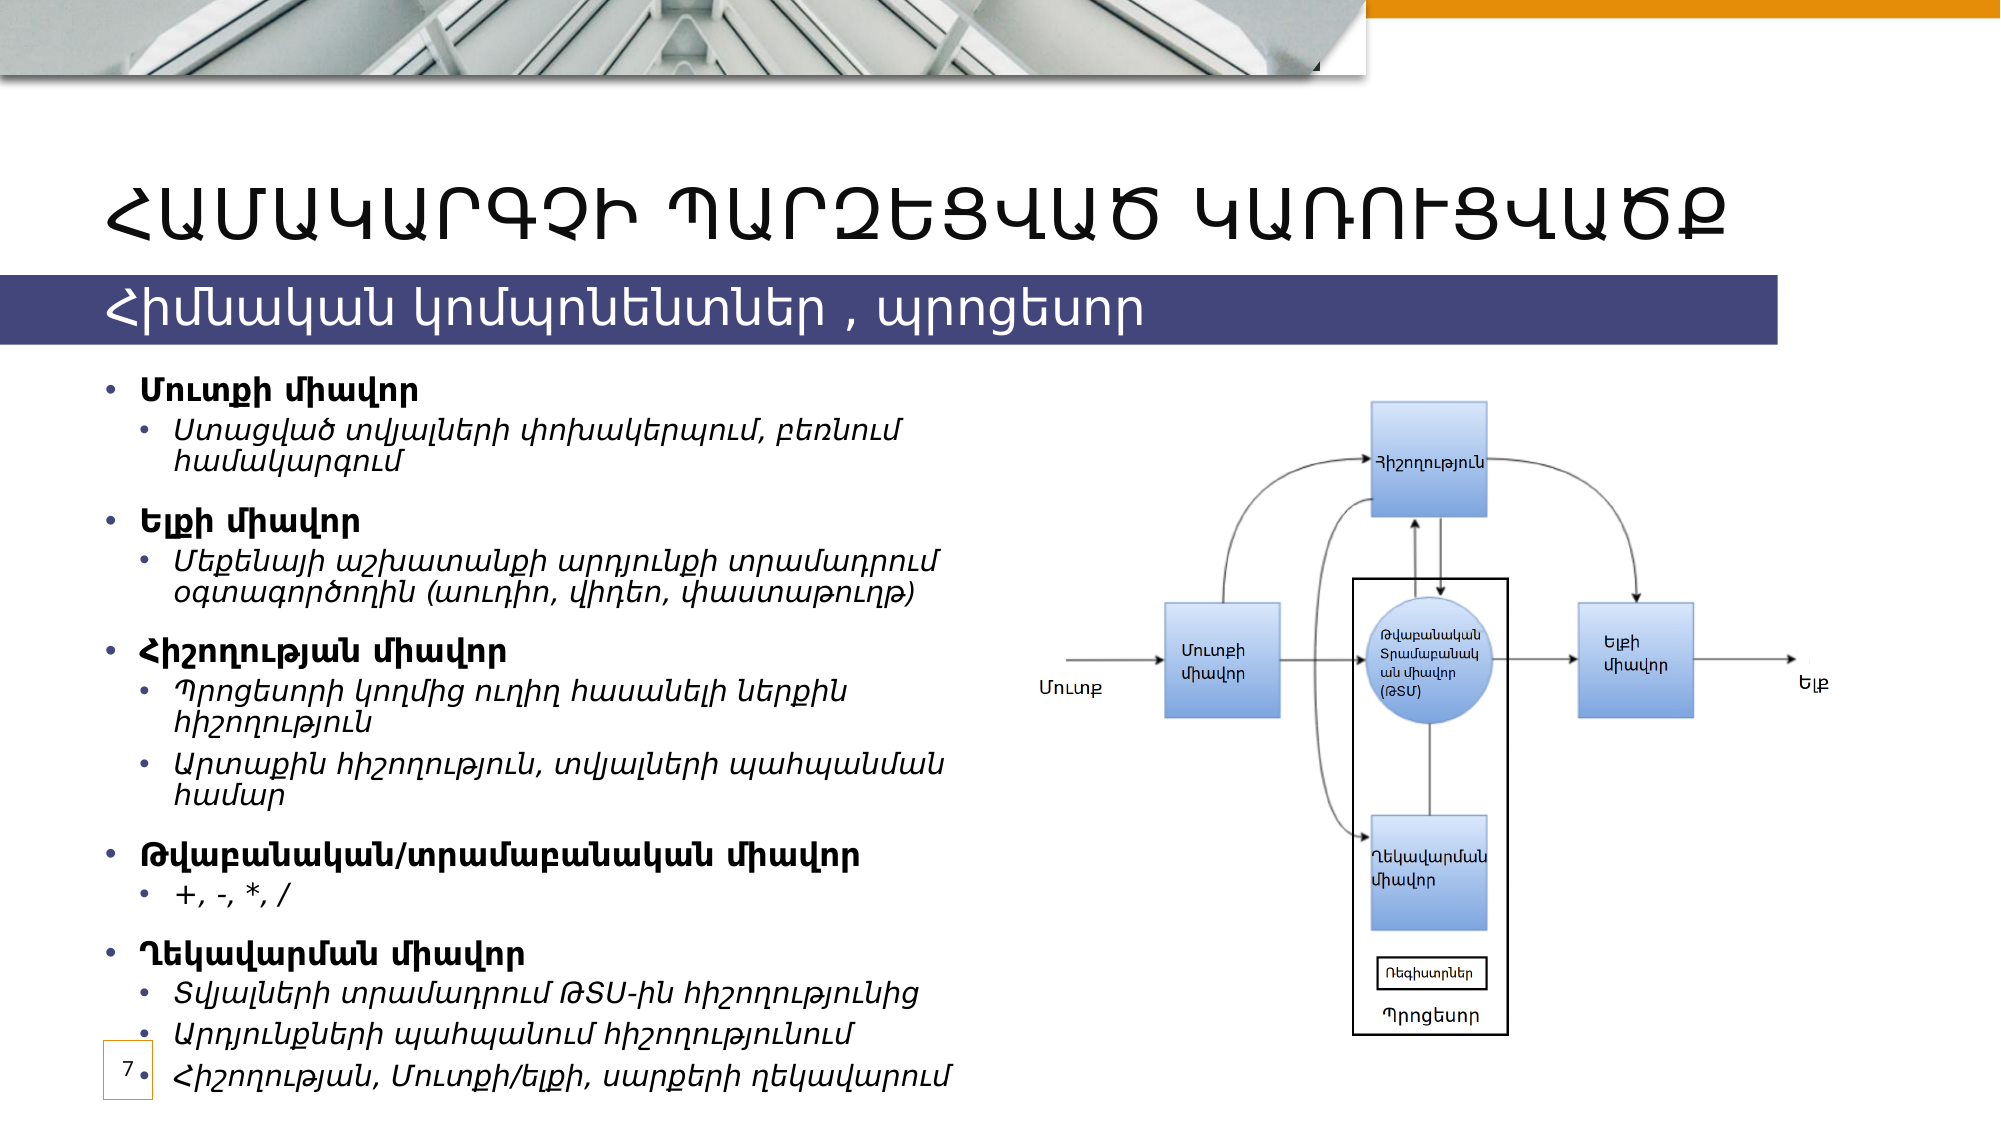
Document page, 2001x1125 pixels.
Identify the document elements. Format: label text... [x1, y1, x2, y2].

picture [1033, 387, 1866, 1051]
picture [0, 0, 1367, 76]
list Մուտքի միավոր Ստացված տվյալների փոխակերպում, բեռնում համակարգում Ելքի միավոր Մեքենայի աշխատանքի արդյունքի տրամադրում օգտագործողին (աուդիո, վիդեո, փաստաթուղթ) Հիշողության միավոր Պրոցեսորի կողմից ուղիղ հասանելի ներքին հիշողություն Արտաքին հիշողություն, տվյալների պահպանման համար Թվաբանական/տրամաբանական միավոր +, -, *, / Ղեկավարման միավոր Տվյալների տրամադրում ԹՏՍ-ին հիշողությունից Արդյունքների պահպանում հիշողությունում Հիշողության, Մուտքի/ելքի, սարքերի ղեկավարում [90, 366, 977, 1100]
list Հիմնական կոմպոնենտներ , պրոցեսոր [0, 275, 1778, 345]
title Համակարգչի պարզեցված կառուցվածք [90, 162, 1863, 279]
